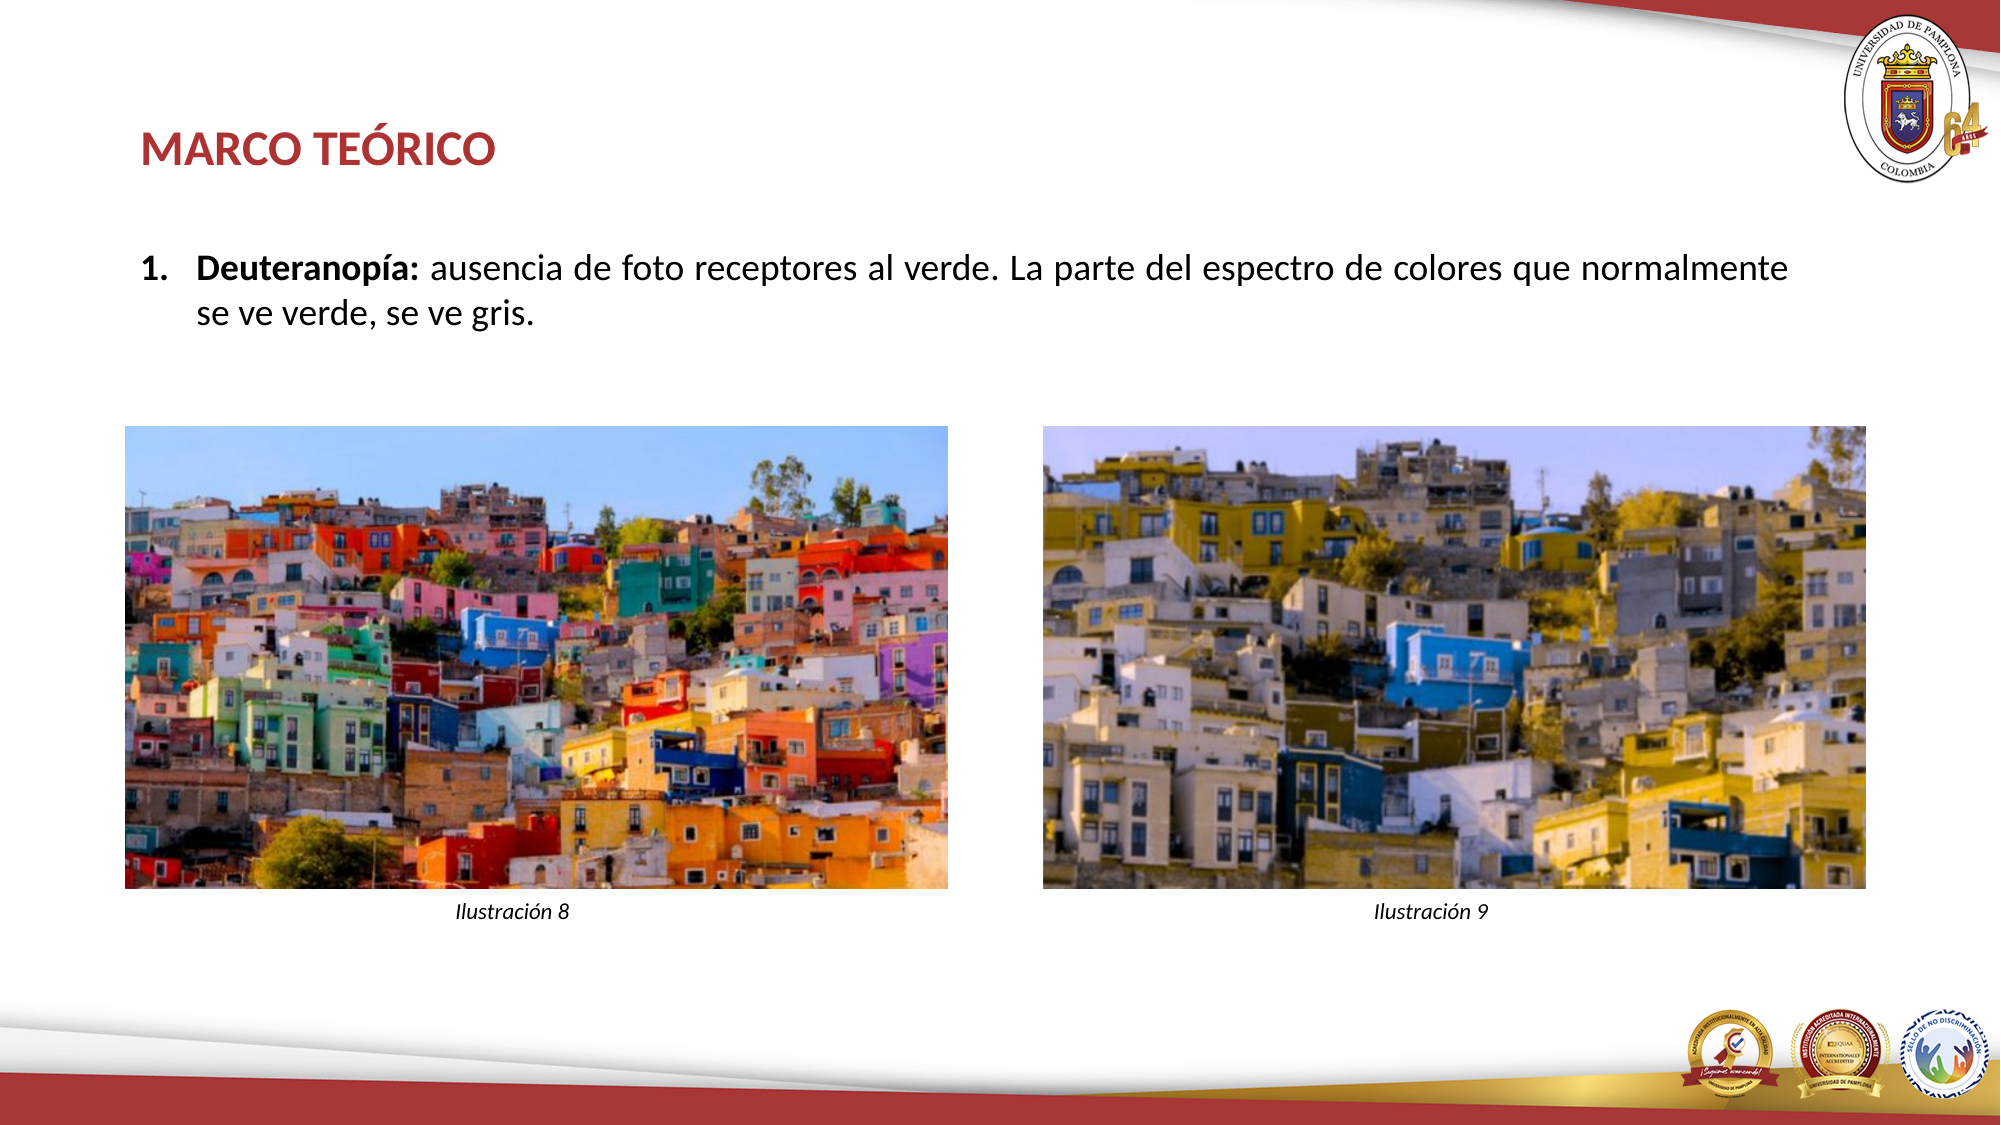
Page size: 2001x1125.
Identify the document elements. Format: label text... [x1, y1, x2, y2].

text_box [1043, 426, 1866, 932]
title MARCO TEÓRICO [125, 114, 1813, 277]
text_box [125, 426, 948, 932]
text_box Deuteranopía: ausencia de foto receptores al verde. La parte del espectro de colores que normalmente se ve verde, se ve gris. [125, 235, 1806, 341]
picture [0, 0, 2000, 1125]
